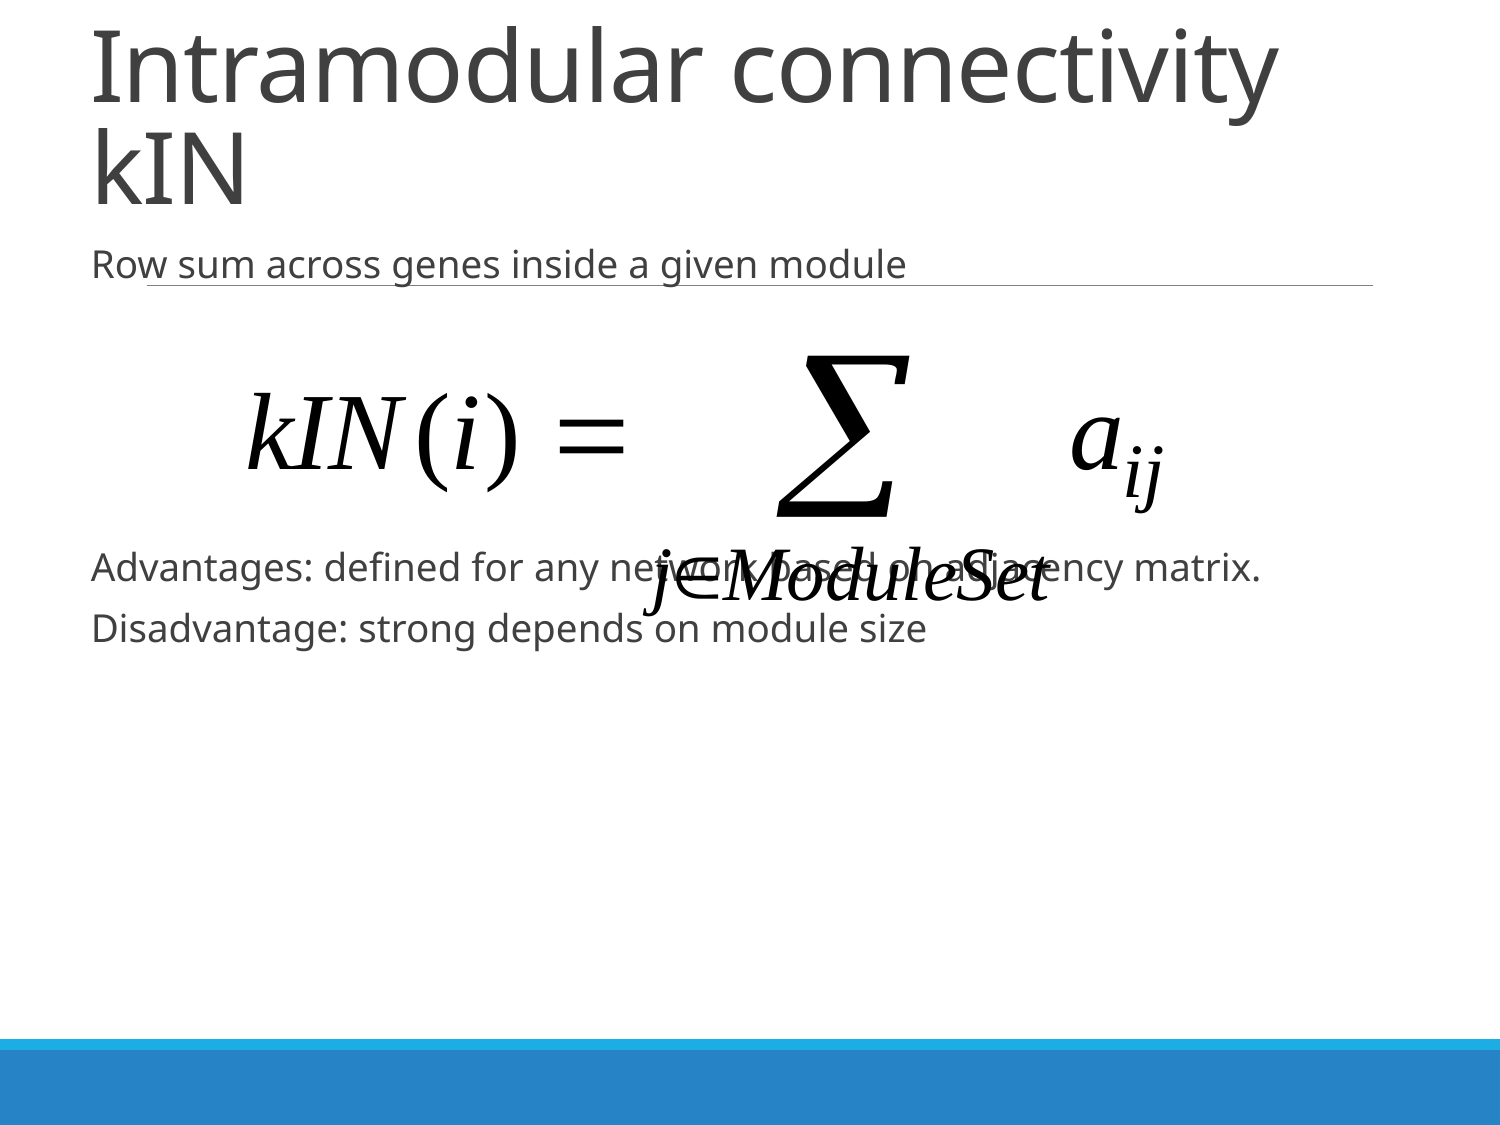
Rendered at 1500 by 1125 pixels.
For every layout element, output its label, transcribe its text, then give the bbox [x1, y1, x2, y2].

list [224, 336, 1201, 645]
list Row sum across genes inside a given module Advantages: defined for any network based on adjacency matrix. Disadvantage: strong depends on module size [75, 237, 1463, 663]
title Intramodular connectivity kIN [75, 45, 1425, 233]
